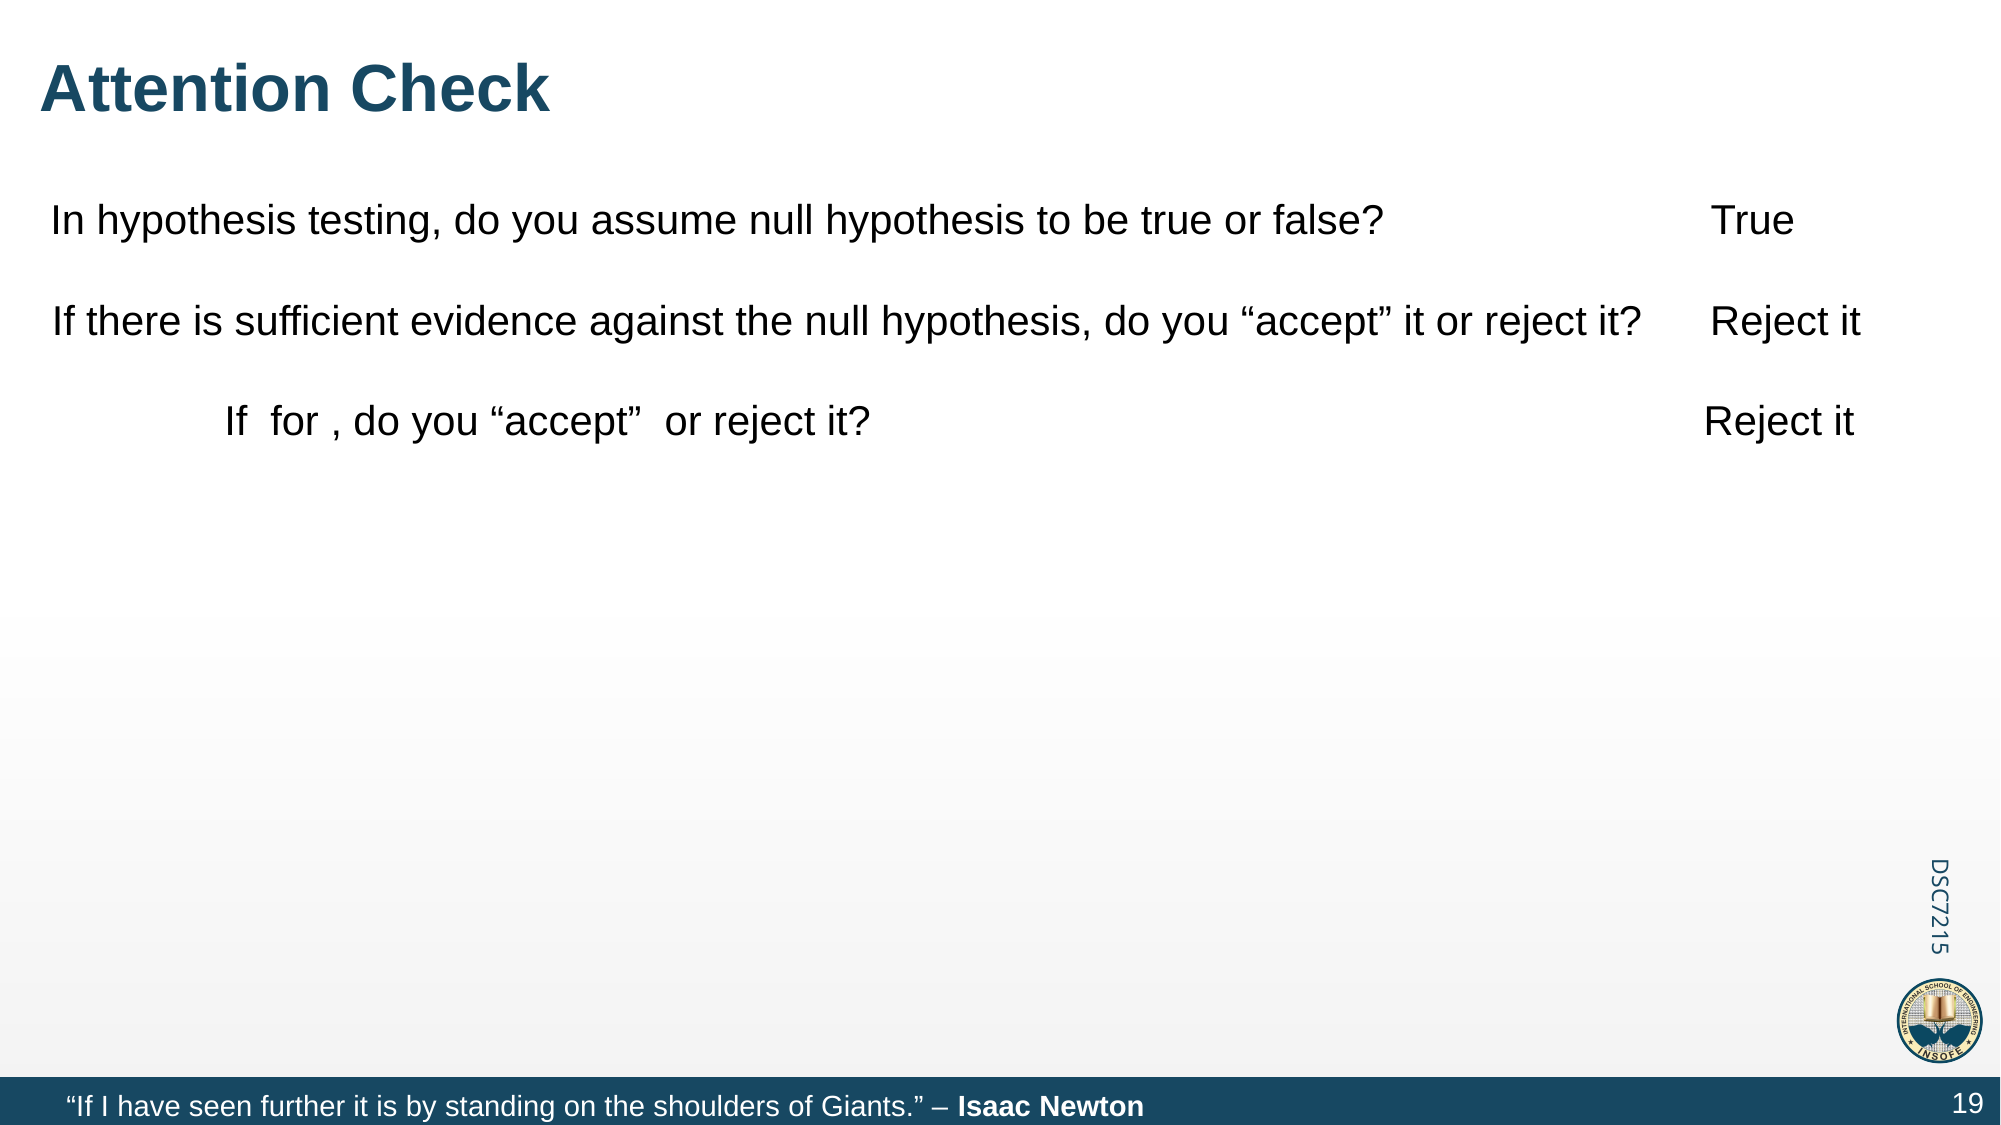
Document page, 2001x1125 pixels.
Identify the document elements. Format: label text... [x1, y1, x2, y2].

text_box Reject it [1688, 386, 1870, 451]
slide_number 19 [1894, 1078, 2000, 1125]
text_box “If I have seen further it is by standing on the shoulders of Giants.” – Isaac Newton [51, 1084, 1939, 1125]
text_box If there is sufficient evidence against the null hypothesis, do you “accept” it or reject it? [37, 285, 1659, 351]
text_box True [1695, 185, 1811, 251]
title Attention Check [24, 29, 613, 152]
text_box Reject it [1695, 285, 1876, 351]
text_box In hypothesis testing, do you assume null hypothesis to be true or false? [35, 185, 1401, 251]
picture [1894, 973, 1988, 1066]
